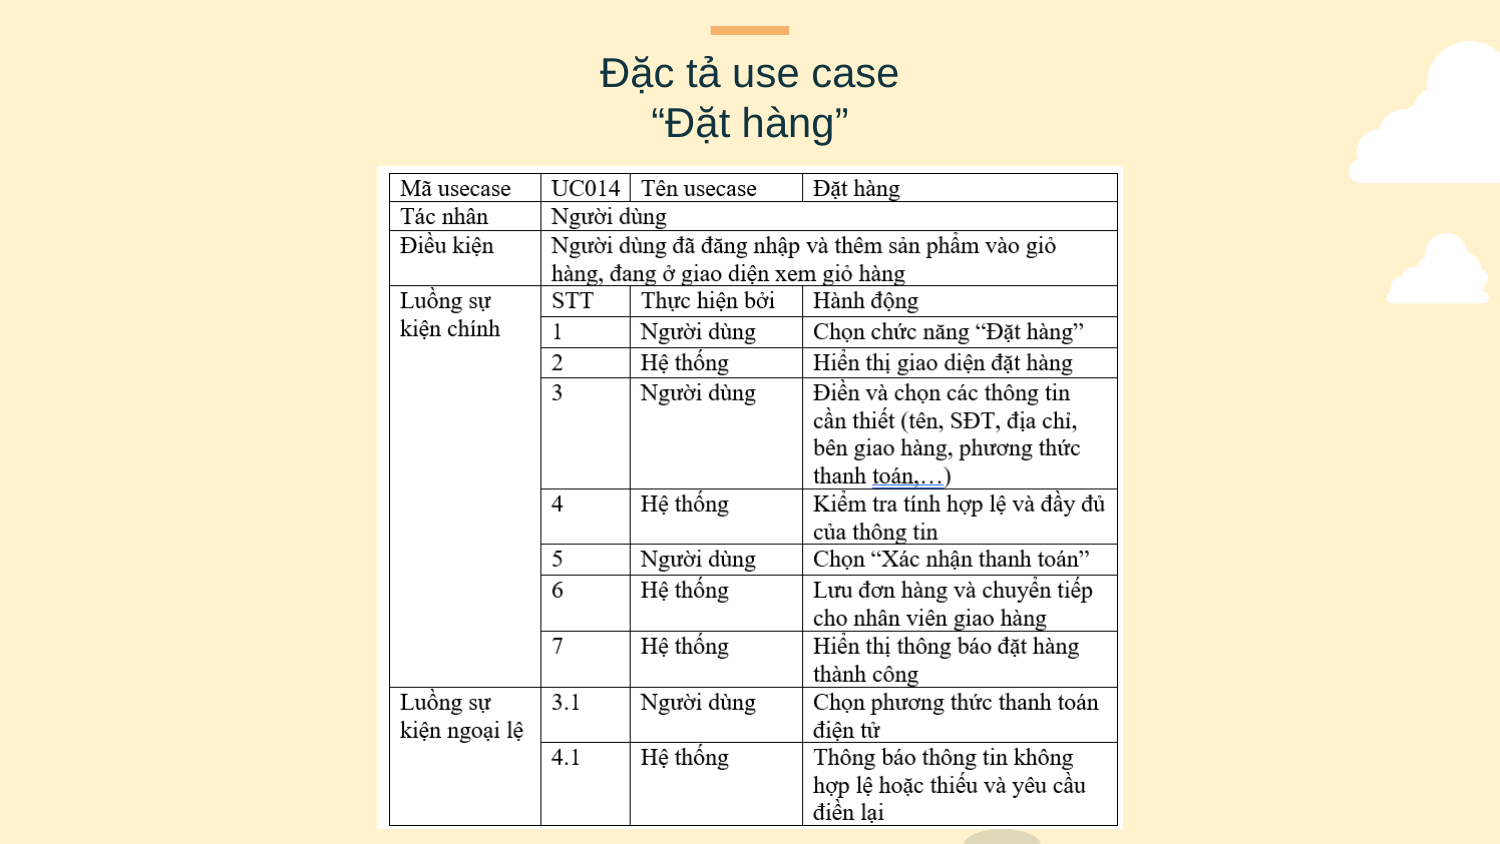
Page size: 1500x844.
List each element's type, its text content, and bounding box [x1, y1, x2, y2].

title Đặc tả use case “Đặt hàng” [51, 30, 1449, 125]
text_box [710, 26, 790, 35]
text_box [963, 836, 1041, 844]
picture [377, 166, 1123, 830]
